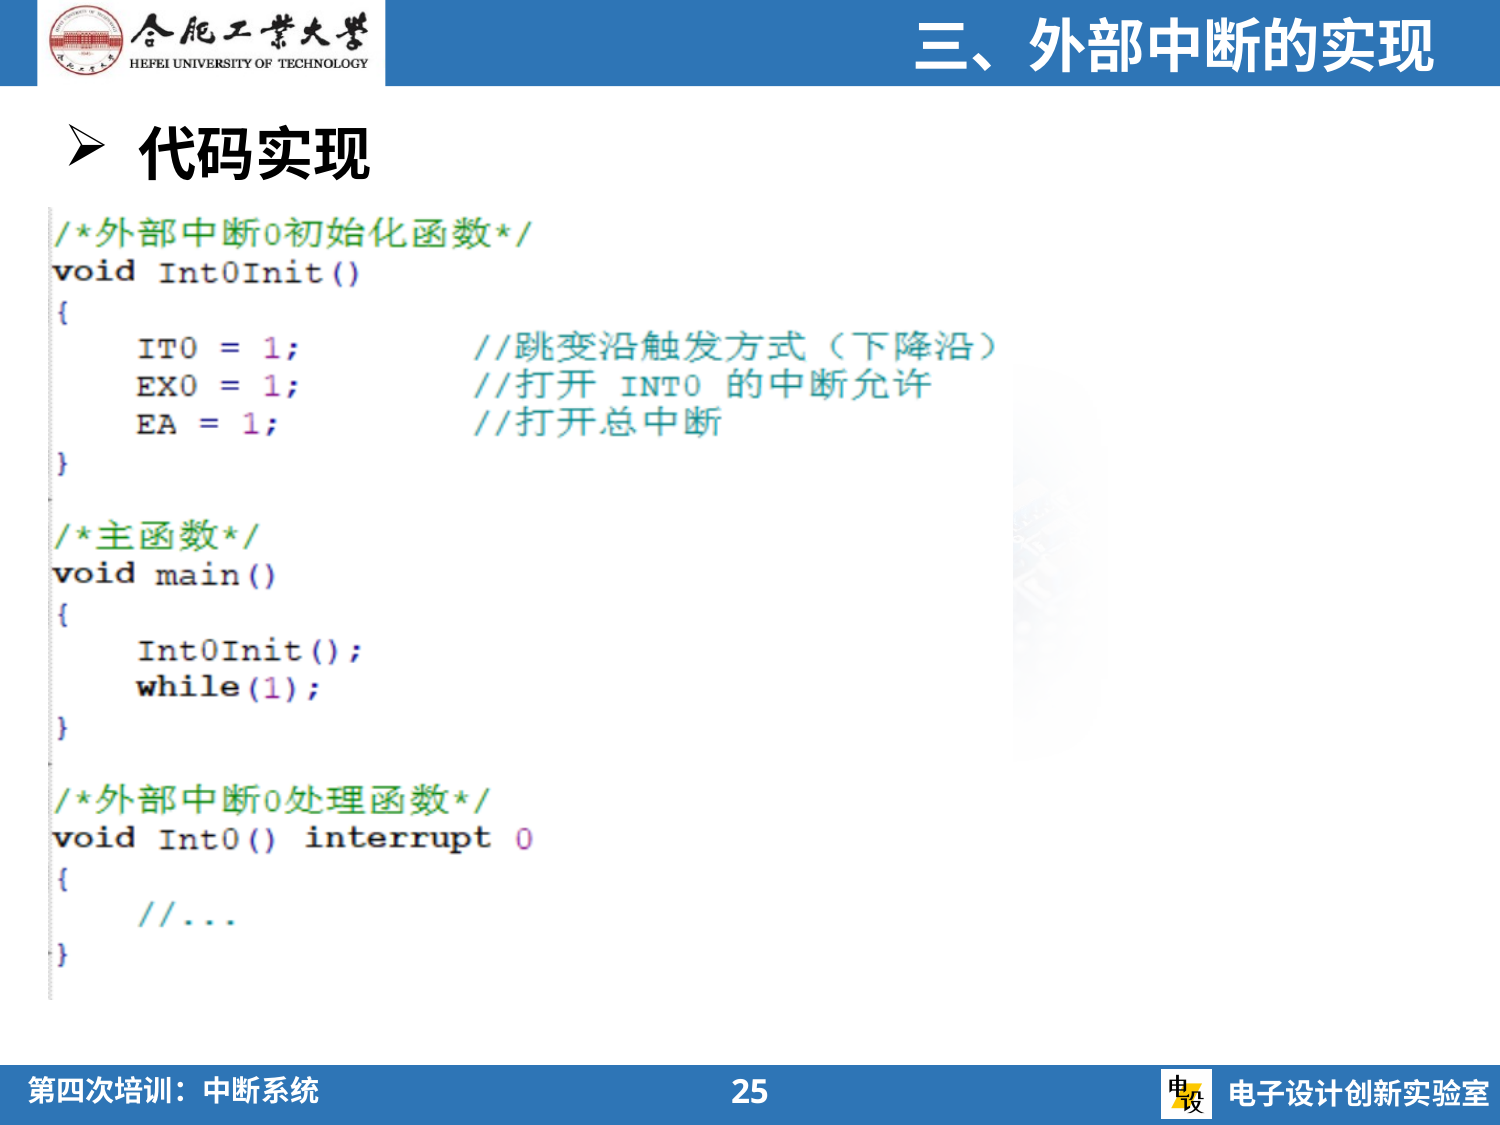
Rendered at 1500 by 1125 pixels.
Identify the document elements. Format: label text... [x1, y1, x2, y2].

list 三、外部中断的实现 [750, 9, 1451, 80]
picture [37, 0, 386, 87]
picture [1161, 1069, 1212, 1119]
slide_number 25 [657, 1063, 843, 1124]
list 代码实现 [48, 117, 865, 187]
picture [48, 207, 1013, 1000]
